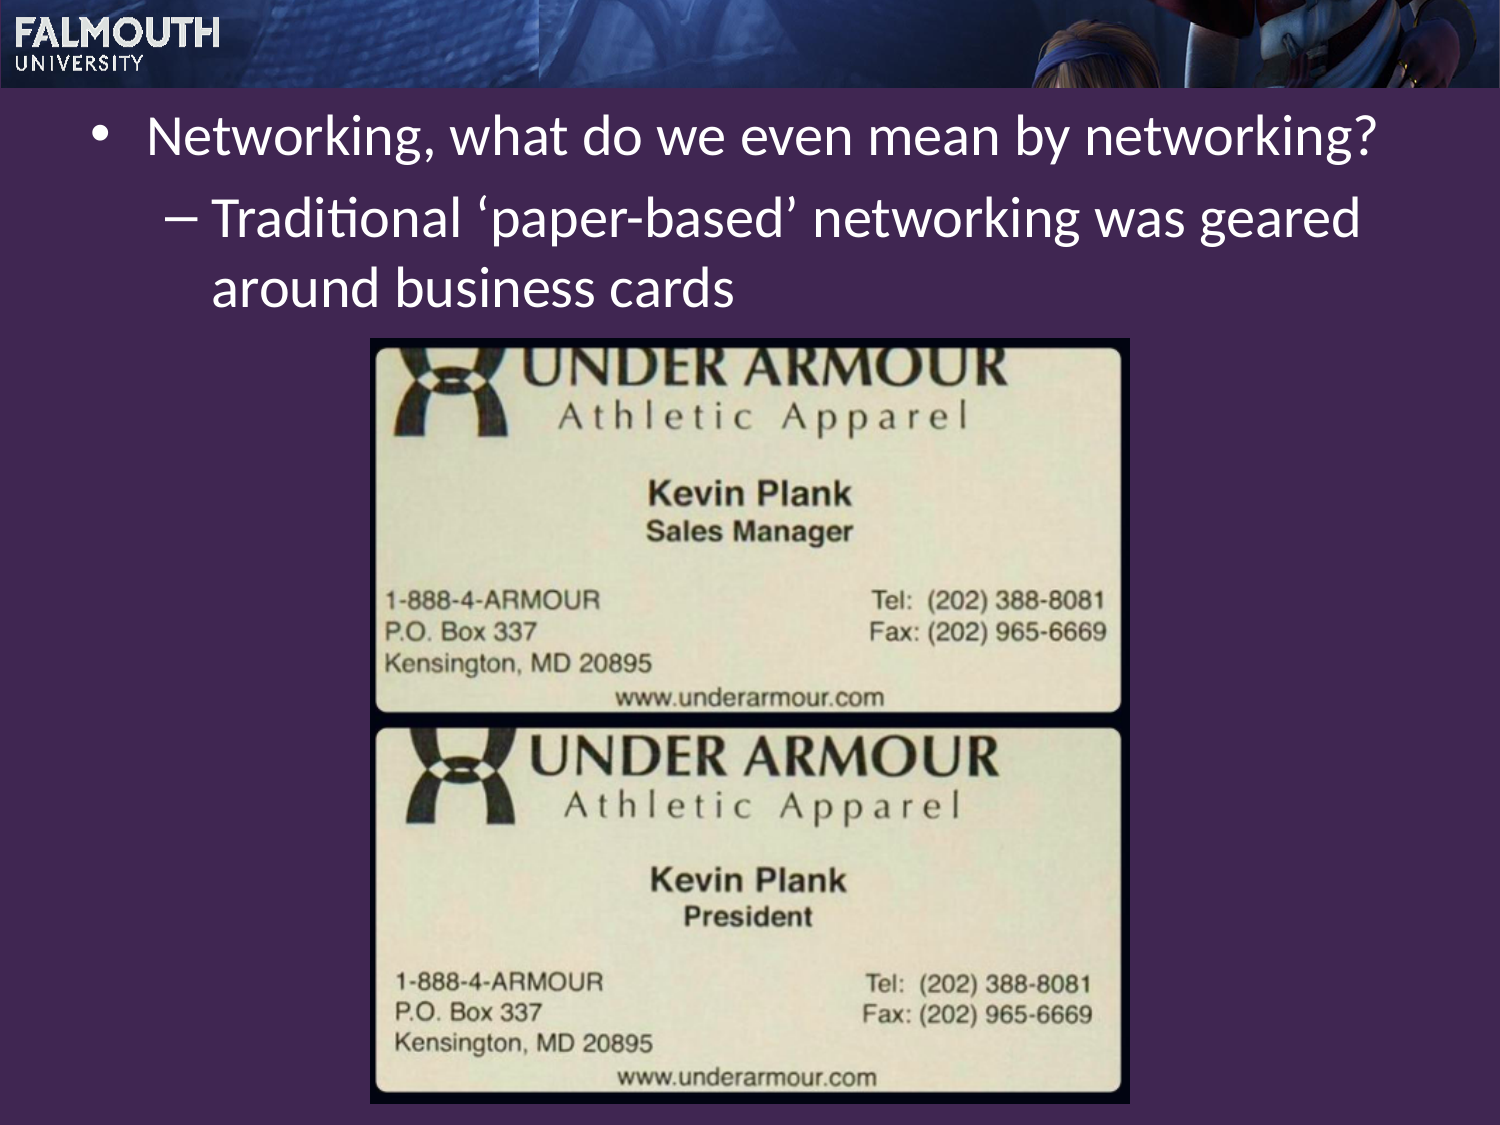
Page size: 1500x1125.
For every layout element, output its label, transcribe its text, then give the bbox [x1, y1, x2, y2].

picture [0, 0, 1500, 90]
picture [370, 337, 1130, 1104]
list Networking, what do we even mean by networking? Traditional ‘paper-based’ networking was geared around business cards [75, 90, 1425, 1071]
